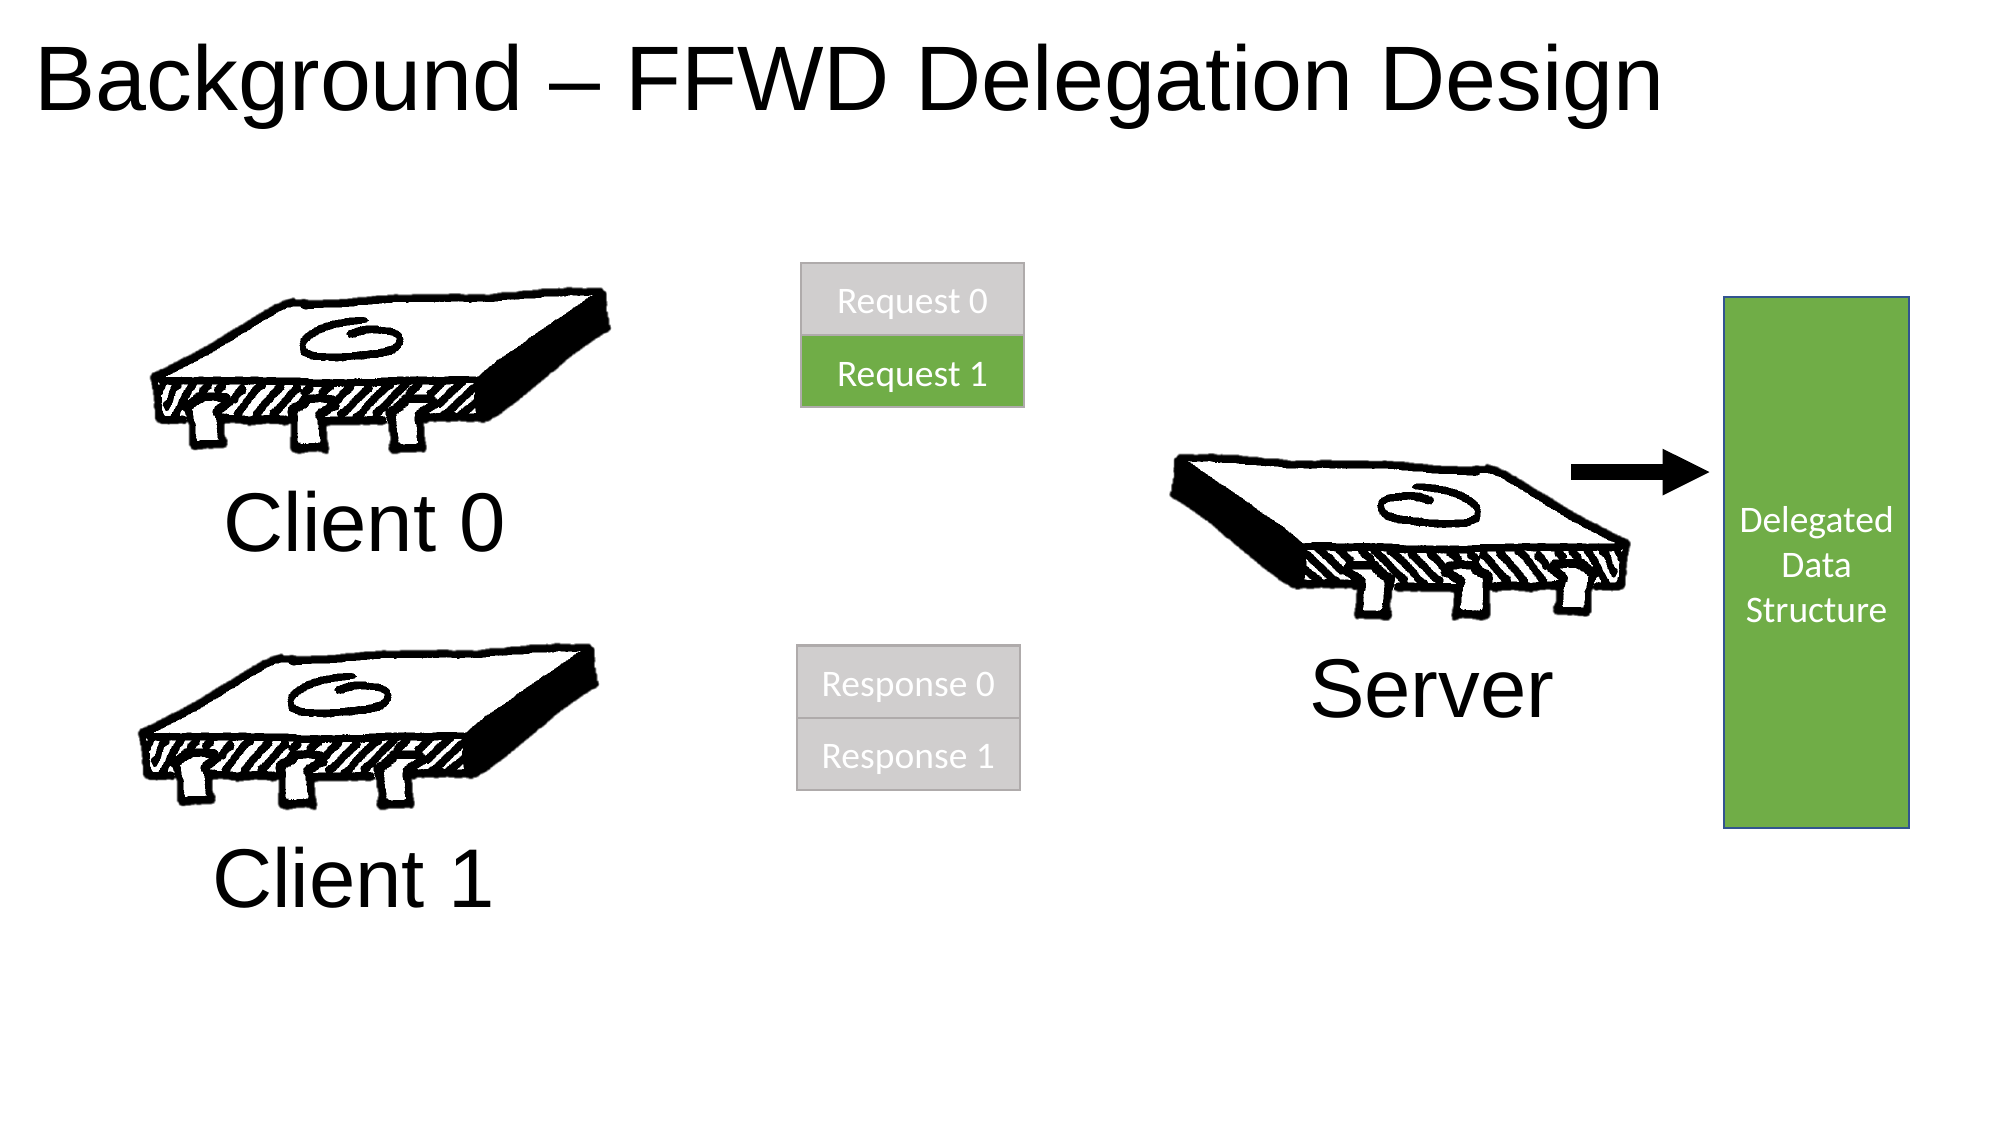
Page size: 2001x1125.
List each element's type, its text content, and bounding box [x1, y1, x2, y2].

title Background – FFWD Delegation Design [19, 23, 1745, 241]
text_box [43, 465, 704, 961]
text_box Response 1 [796, 717, 1021, 791]
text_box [55, 109, 716, 605]
text_box Request 1 [800, 334, 1025, 408]
text_box Delegated Data Structure [1723, 296, 1910, 829]
text_box Response 0 [796, 644, 1021, 717]
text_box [1064, 276, 1725, 772]
text_box Request 0 [800, 262, 1025, 334]
